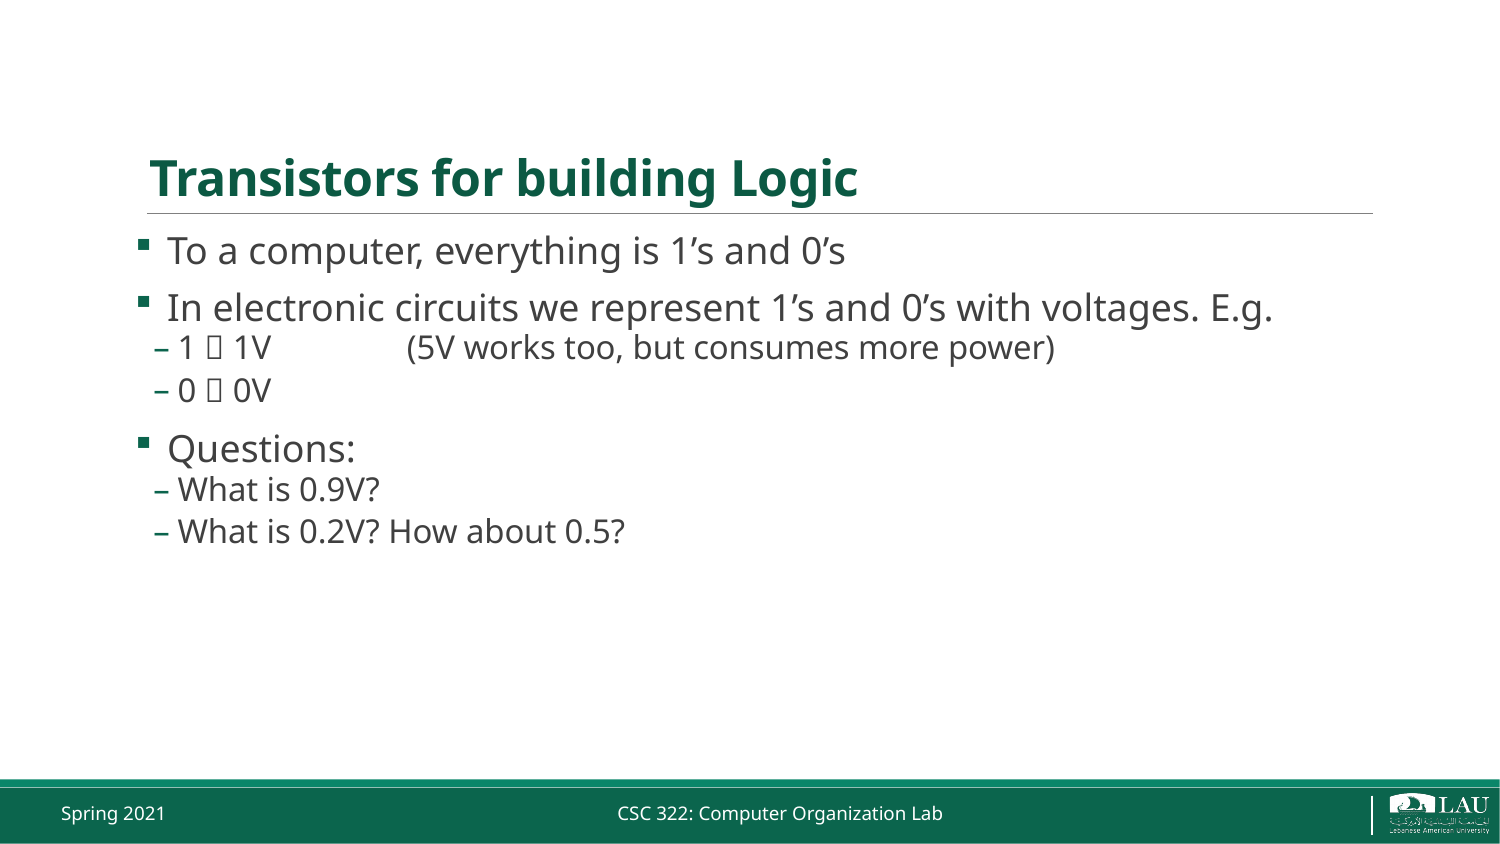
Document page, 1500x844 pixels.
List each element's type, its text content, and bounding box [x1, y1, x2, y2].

slide_number Spring 2021 [46, 794, 351, 840]
footer CSC 322: Computer Organization Lab [371, 794, 1189, 844]
list To a computer, everything is 1’s and 0’s In electronic circuits we represent 1’s and 0’s with voltages. E.g. 1  1V (5V works too, but consumes more power) 0  0V Questions: What is 0.9V? What is 0.2V? How about 0.5? [135, 227, 1373, 723]
title Transistors for building Logic [134, 35, 1373, 214]
